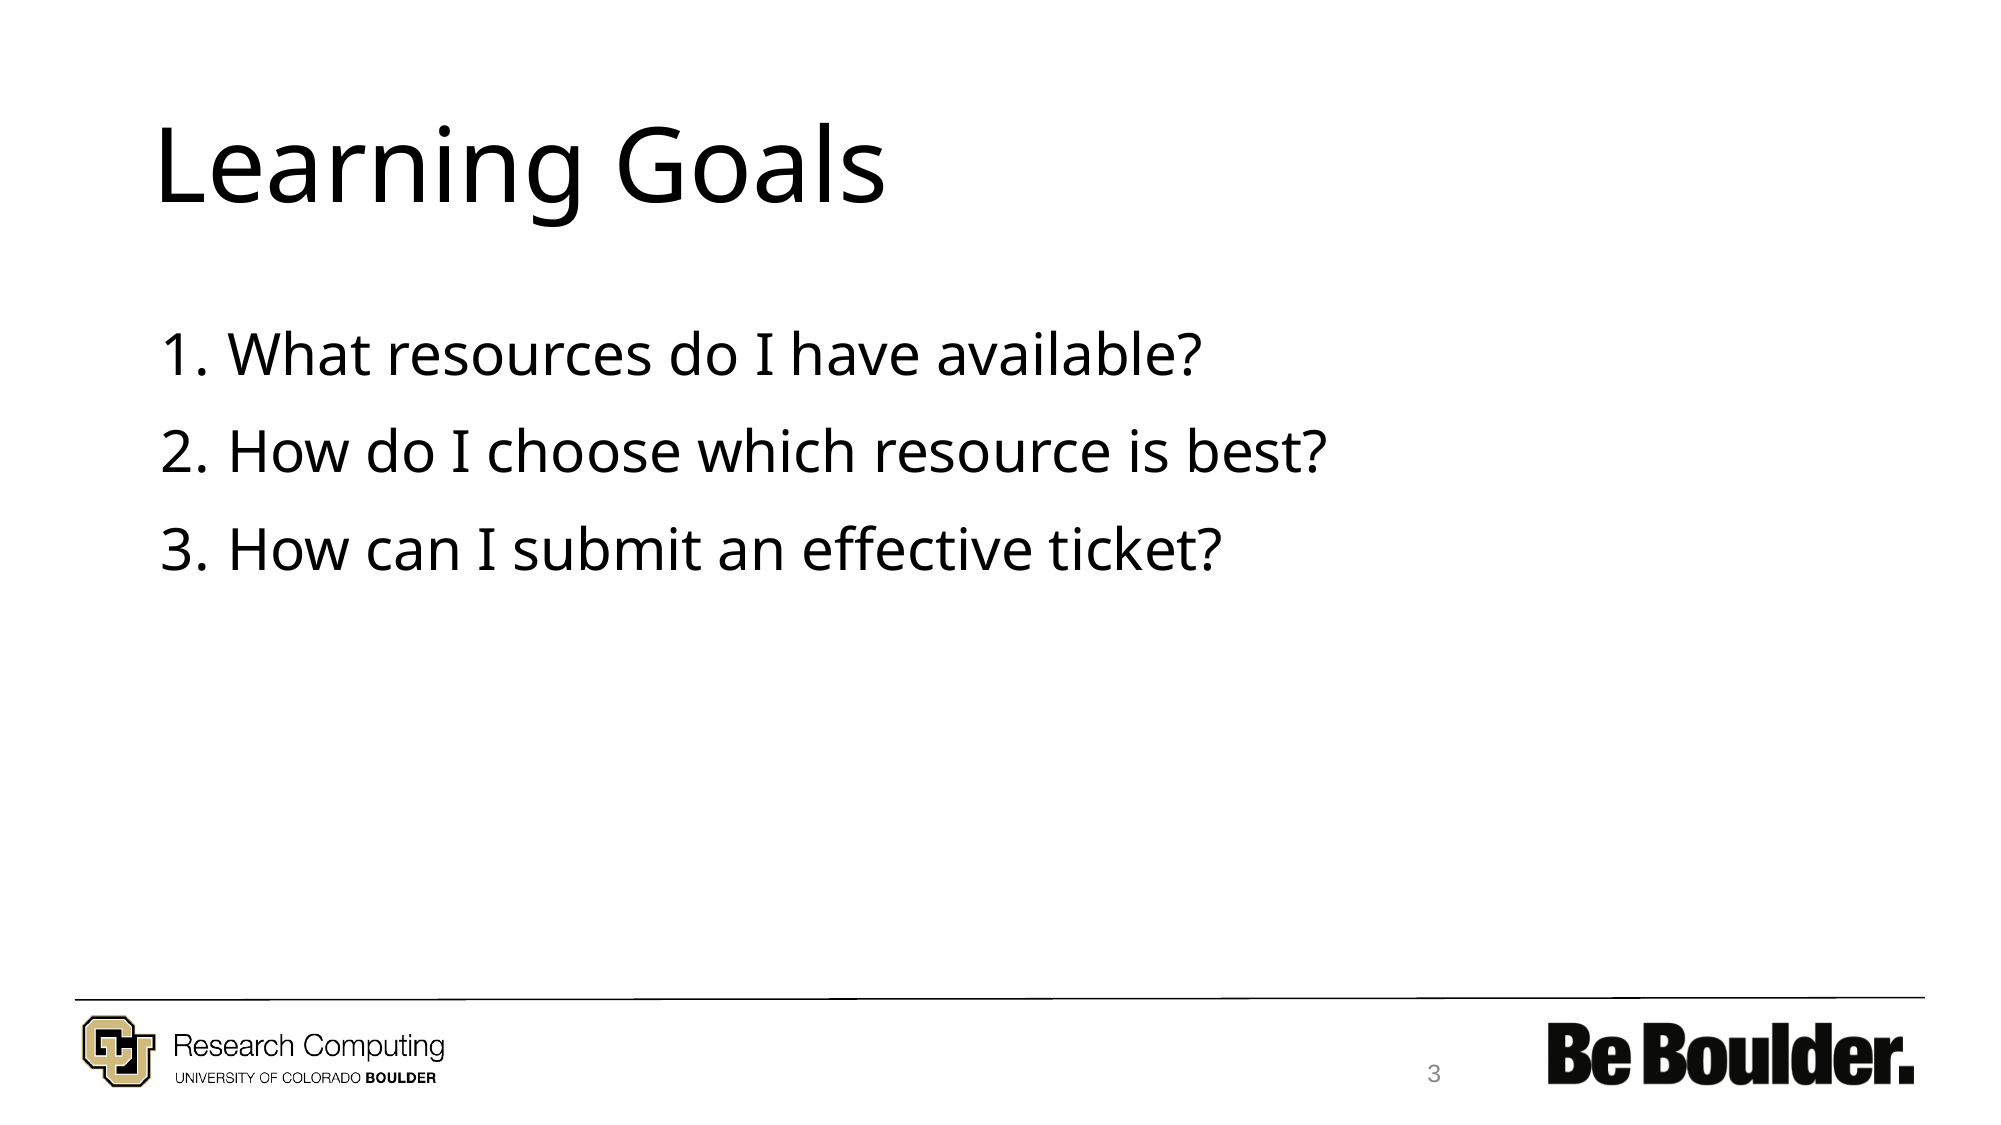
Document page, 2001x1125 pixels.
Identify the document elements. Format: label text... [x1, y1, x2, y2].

title Learning Goals [137, 59, 1863, 278]
list What resources do I have available? How do I choose which resource is best? How can I submit an effective ticket? [137, 299, 1863, 983]
slide_number 3 [1412, 1042, 1525, 1103]
picture [1524, 1015, 1938, 1088]
picture [81, 1015, 444, 1088]
